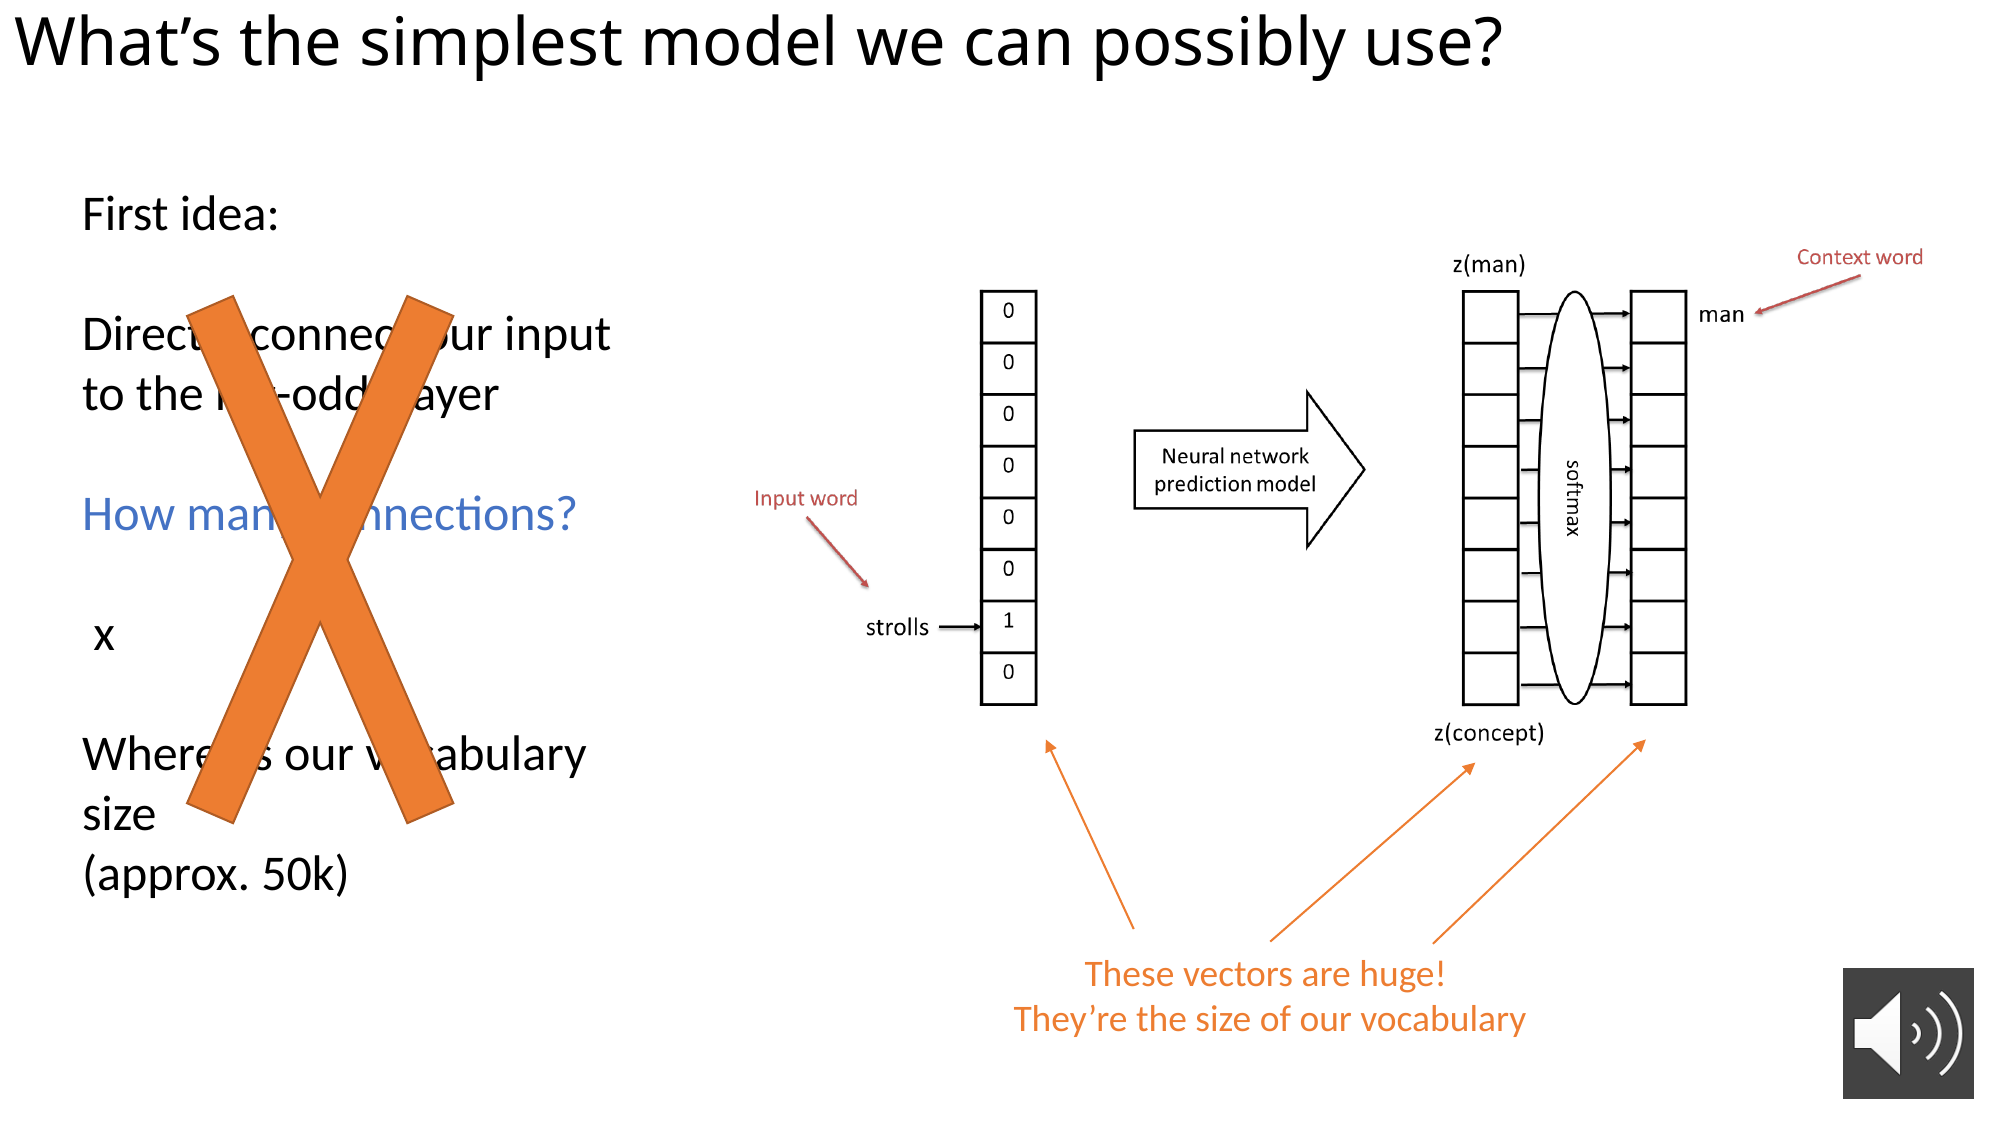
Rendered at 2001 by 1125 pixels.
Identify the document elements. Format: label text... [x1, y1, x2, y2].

picture [739, 234, 1938, 763]
picture [1841, 966, 1975, 1100]
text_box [1045, 763, 1134, 930]
title What’s the simplest model we can possibly use? [0, 0, 2000, 151]
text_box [1270, 763, 1432, 942]
text_box [185, 294, 455, 825]
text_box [1432, 763, 1646, 944]
text_box These vectors are huge! They’re the size of our vocabulary [998, 941, 1542, 1047]
